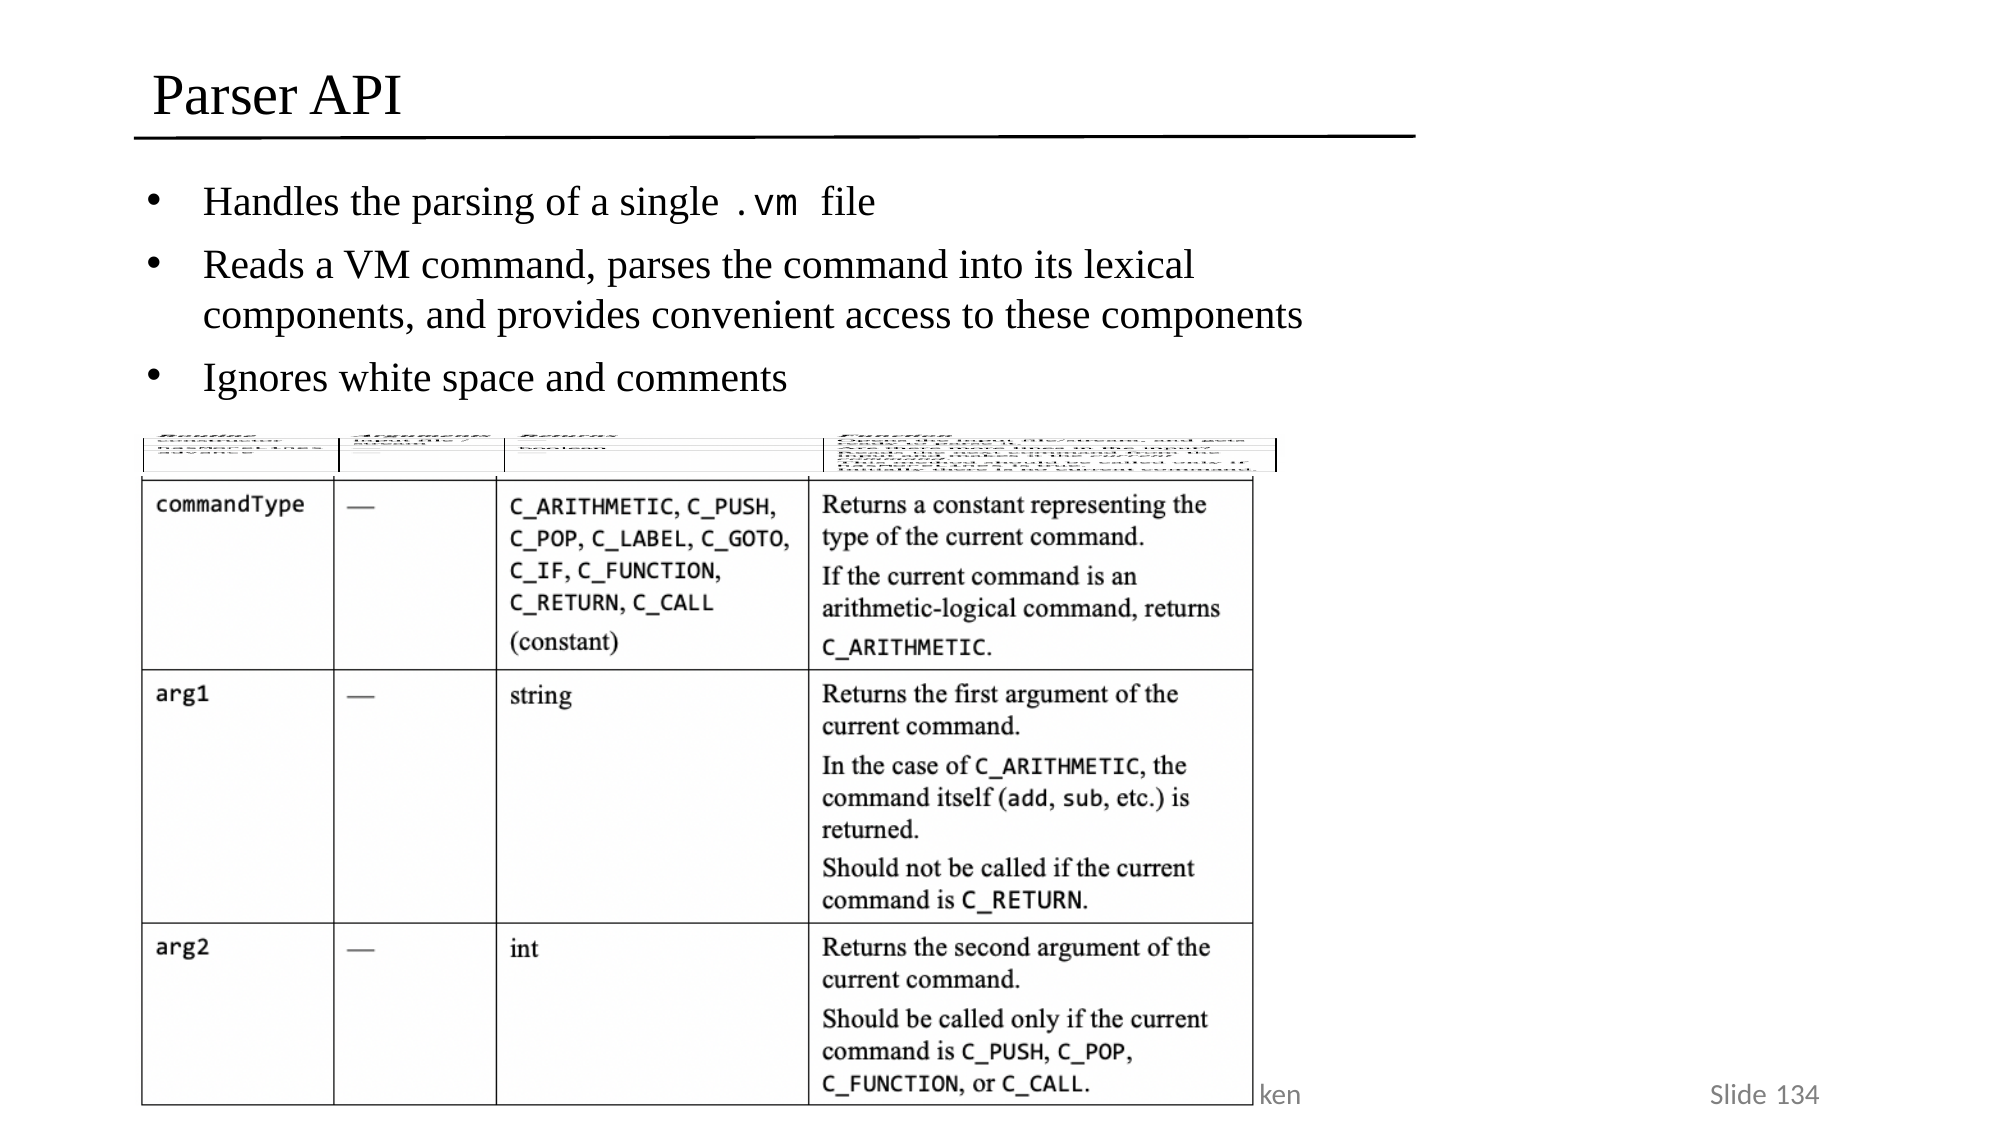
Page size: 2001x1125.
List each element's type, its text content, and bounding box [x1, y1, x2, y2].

picture [135, 476, 1260, 1112]
picture [134, 434, 1285, 472]
text_box Handles the parsing of a single .vm file Reads a VM command, parses the command into its lexical components, and provides convenient access to these components Ignores white space and comments [131, 166, 1386, 407]
title Parser API [137, 48, 1417, 144]
